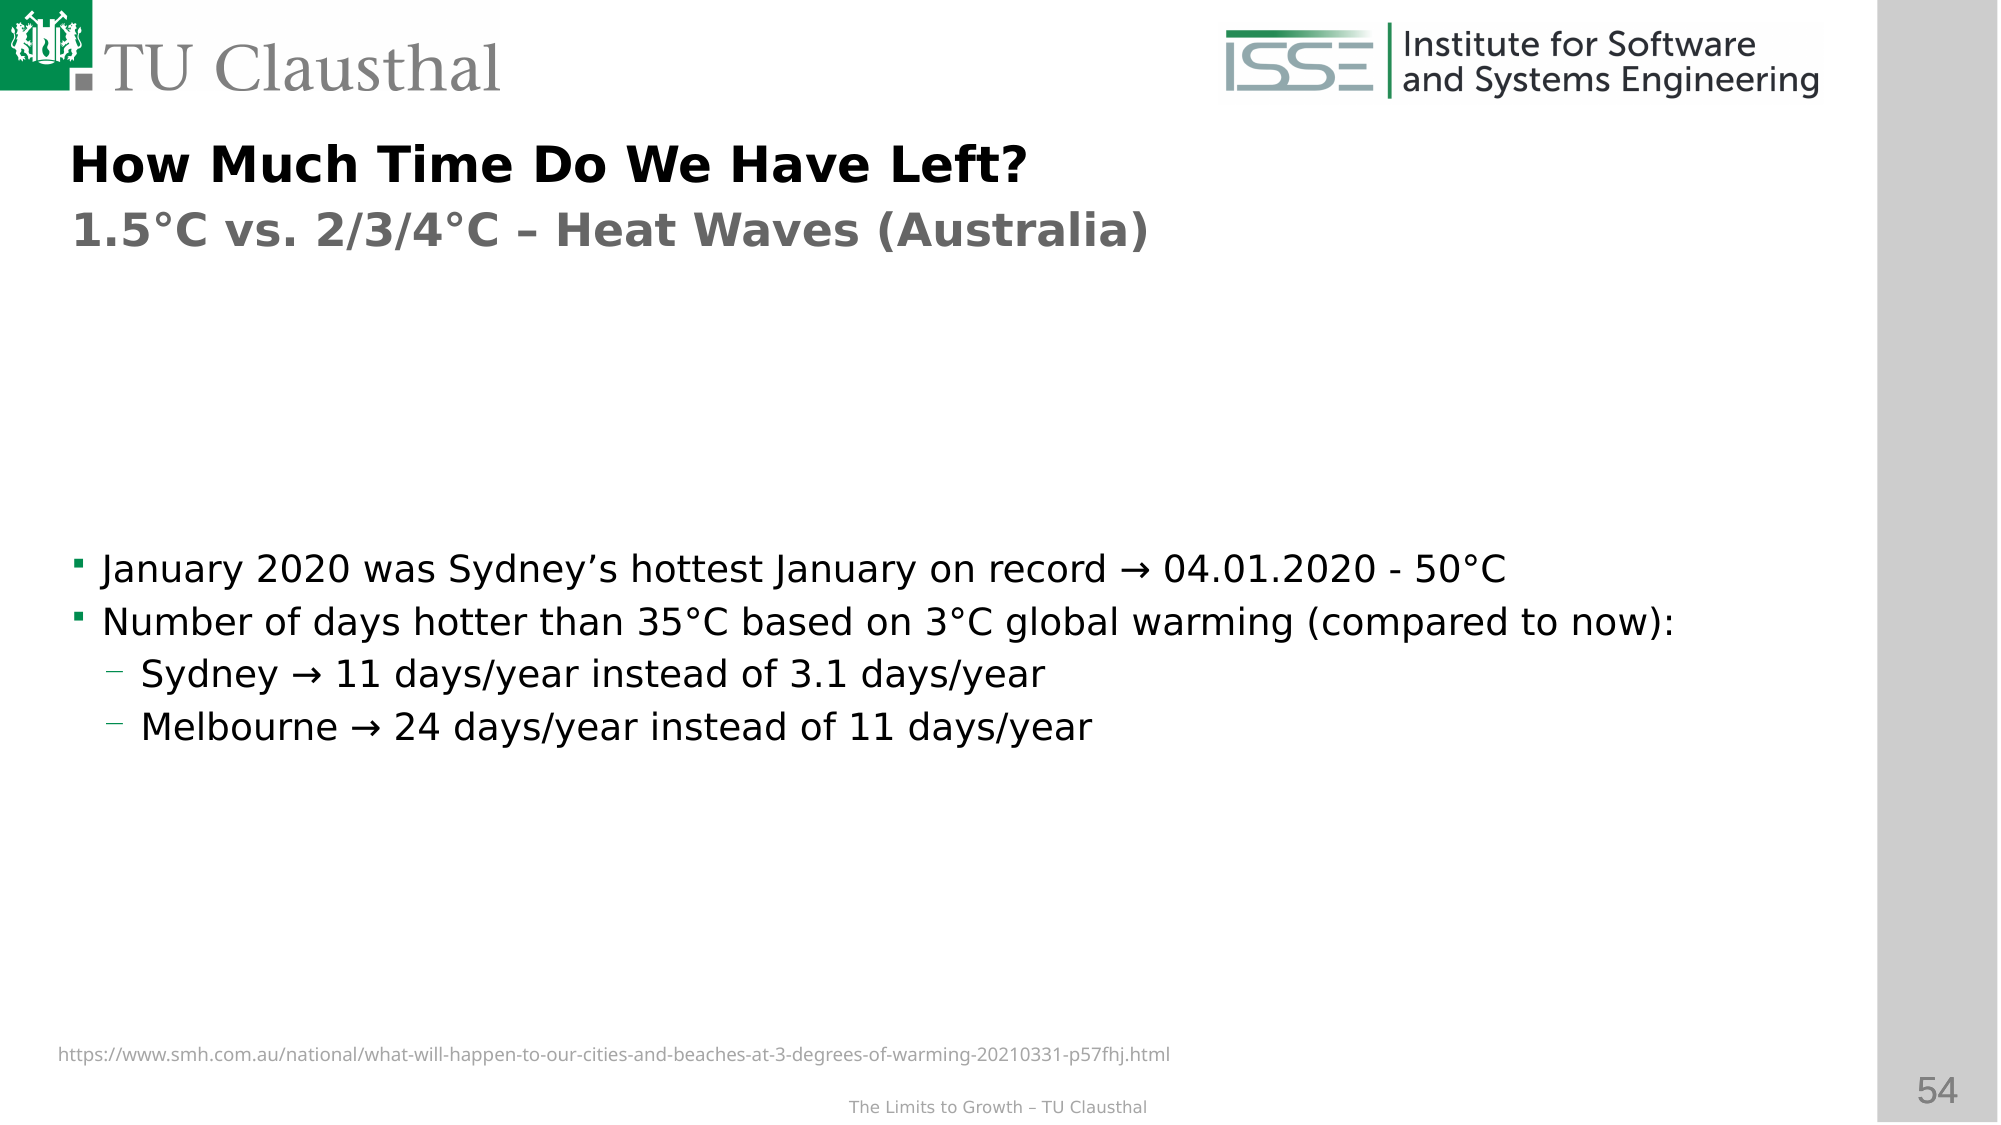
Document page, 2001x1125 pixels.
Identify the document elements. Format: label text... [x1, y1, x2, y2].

picture [0, 0, 500, 91]
text_box January 2020 was Sydney’s hottest January on record → 04.01.2020 - 50°C Number of days hotter than 35°C based on 3°C global warming (compared to now): Sydney → 11 days/year instead of 3.1 days/year Melbourne → 24 days/year instead of 11 days/year Darwin → 265 days/year instead of 11 days/year [55, 208, 1799, 1033]
text_box https://www.smh.com.au/national/what-will-happen-to-our-cities-and-beaches-at-3-degrees-of-warming-20210331-p57fhj.html [43, 1035, 1784, 1073]
picture [1218, 22, 1824, 105]
text_box How Much Time Do We Have Left? [55, 125, 1817, 206]
text_box 1.5°C vs. 2/3/4°C – Heat Waves (Australia) [70, 188, 1768, 268]
